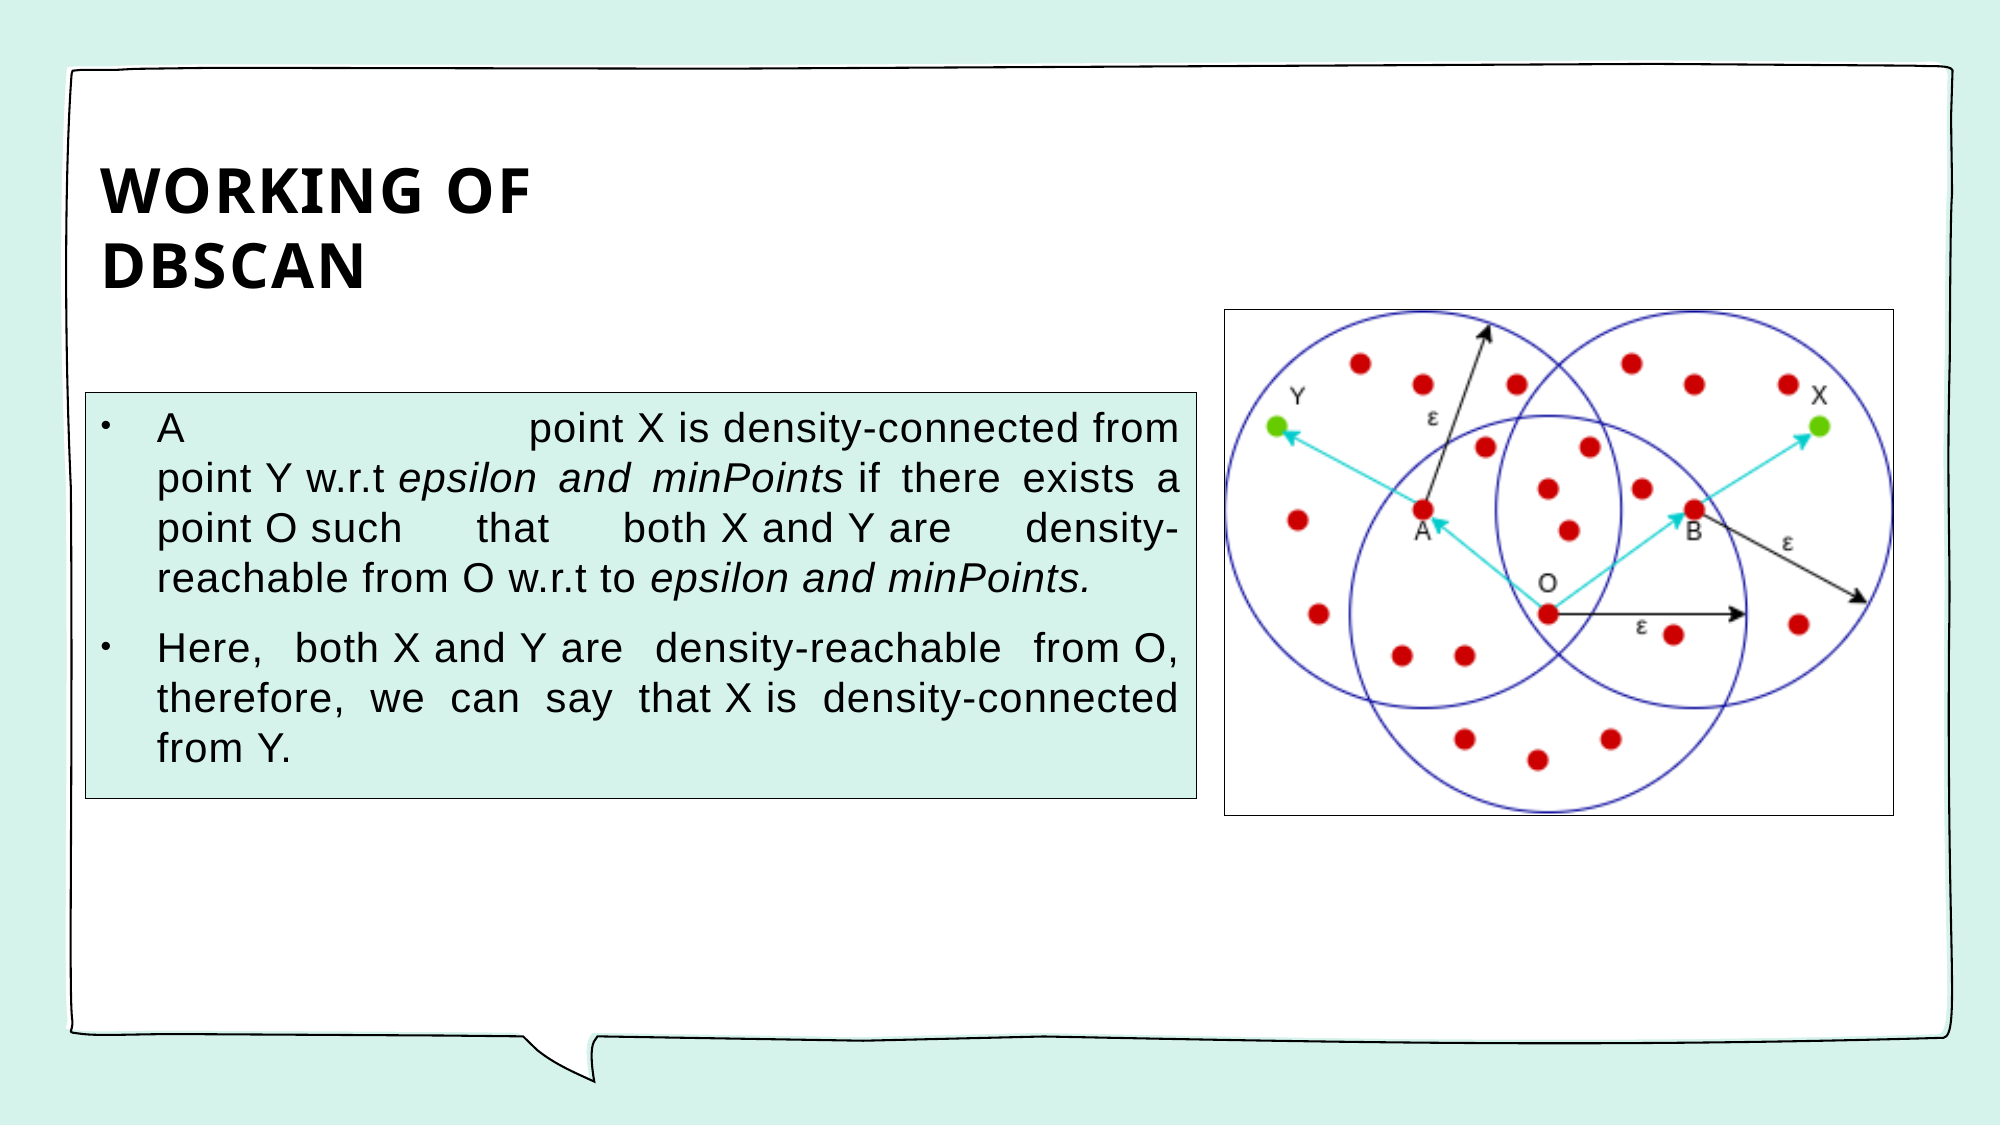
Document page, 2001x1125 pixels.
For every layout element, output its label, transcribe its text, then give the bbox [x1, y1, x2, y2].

list A point X is density-connected from point Y w.r.t epsilon and minPoints if there exists a point O such that both X and Y are density-reachable from O w.r.t to epsilon and minPoints. Here, both X and Y are density-reachable from O, therefore, we can say that X is density-connected from Y. [85, 392, 1197, 799]
picture [1224, 309, 1894, 816]
title WORKING OF DBSCAN [85, 142, 599, 310]
